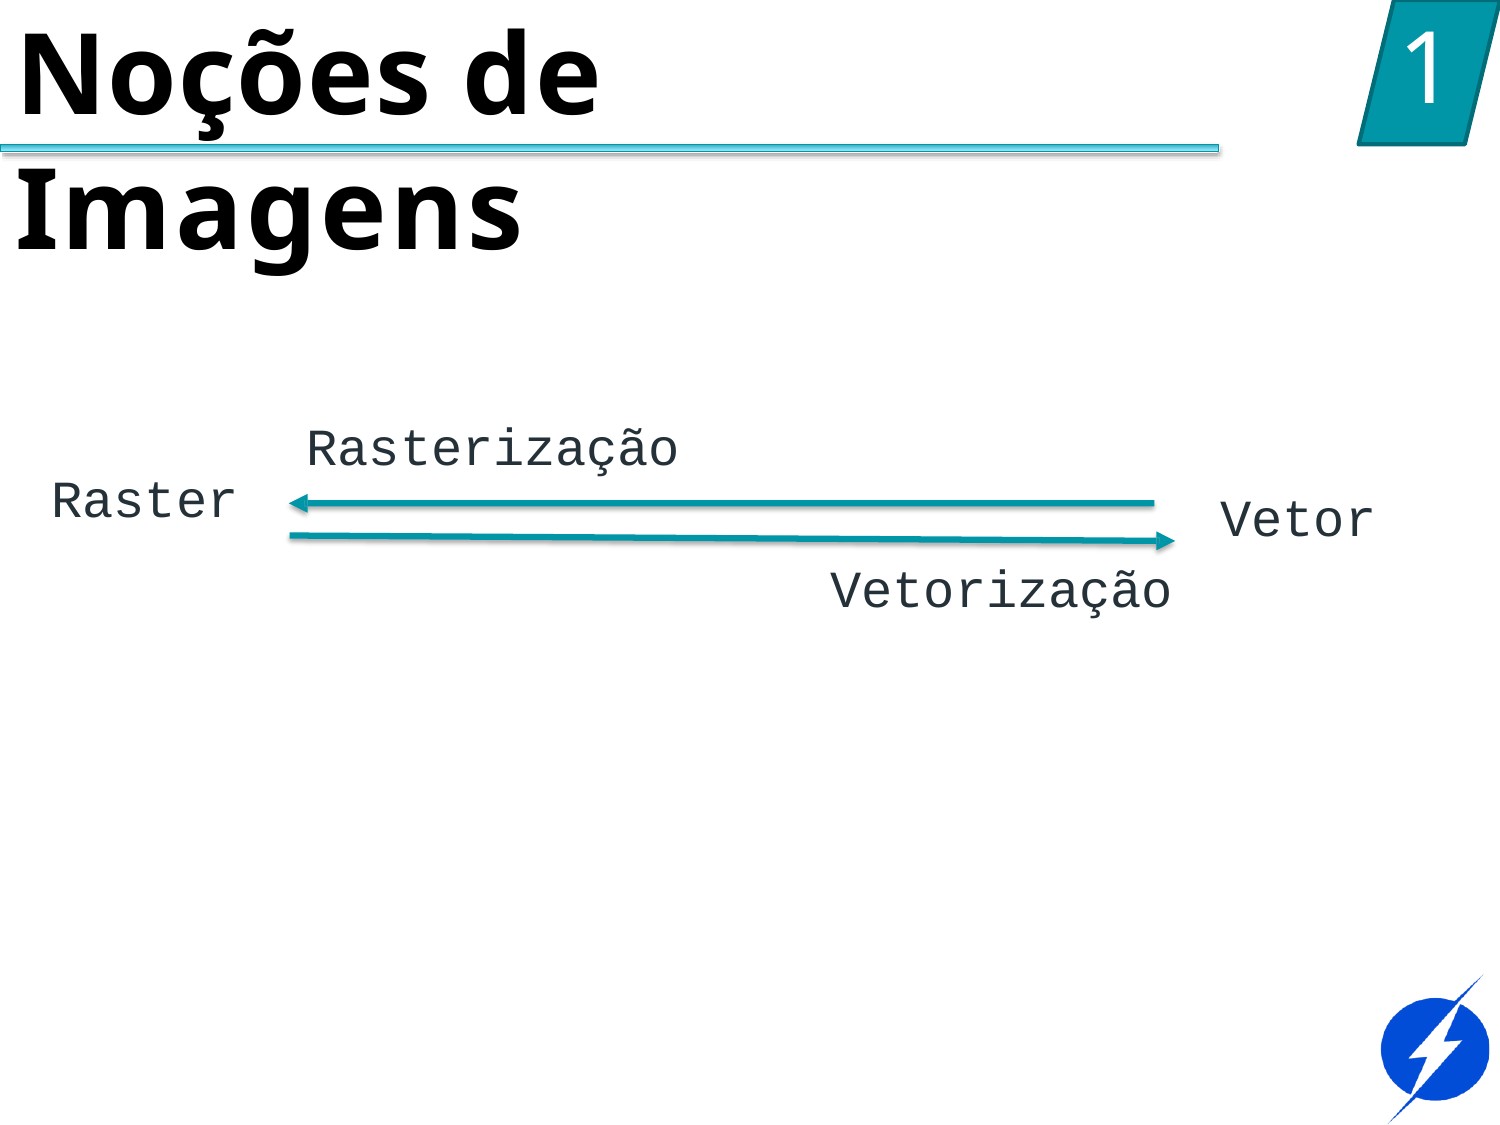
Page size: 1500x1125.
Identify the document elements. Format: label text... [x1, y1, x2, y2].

text_box [1380, 973, 1490, 1125]
text_box Raster [49, 463, 242, 529]
text_box Rasterização [304, 411, 684, 476]
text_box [0, 141, 1226, 162]
title Noções de Imagens [12, 170, 1051, 273]
title Noções de Imagens [12, 0, 1051, 140]
text_box Vetor [1218, 481, 1380, 547]
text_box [282, 492, 1202, 571]
text_box Vetorização [828, 579, 1177, 618]
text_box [1356, 0, 1500, 149]
